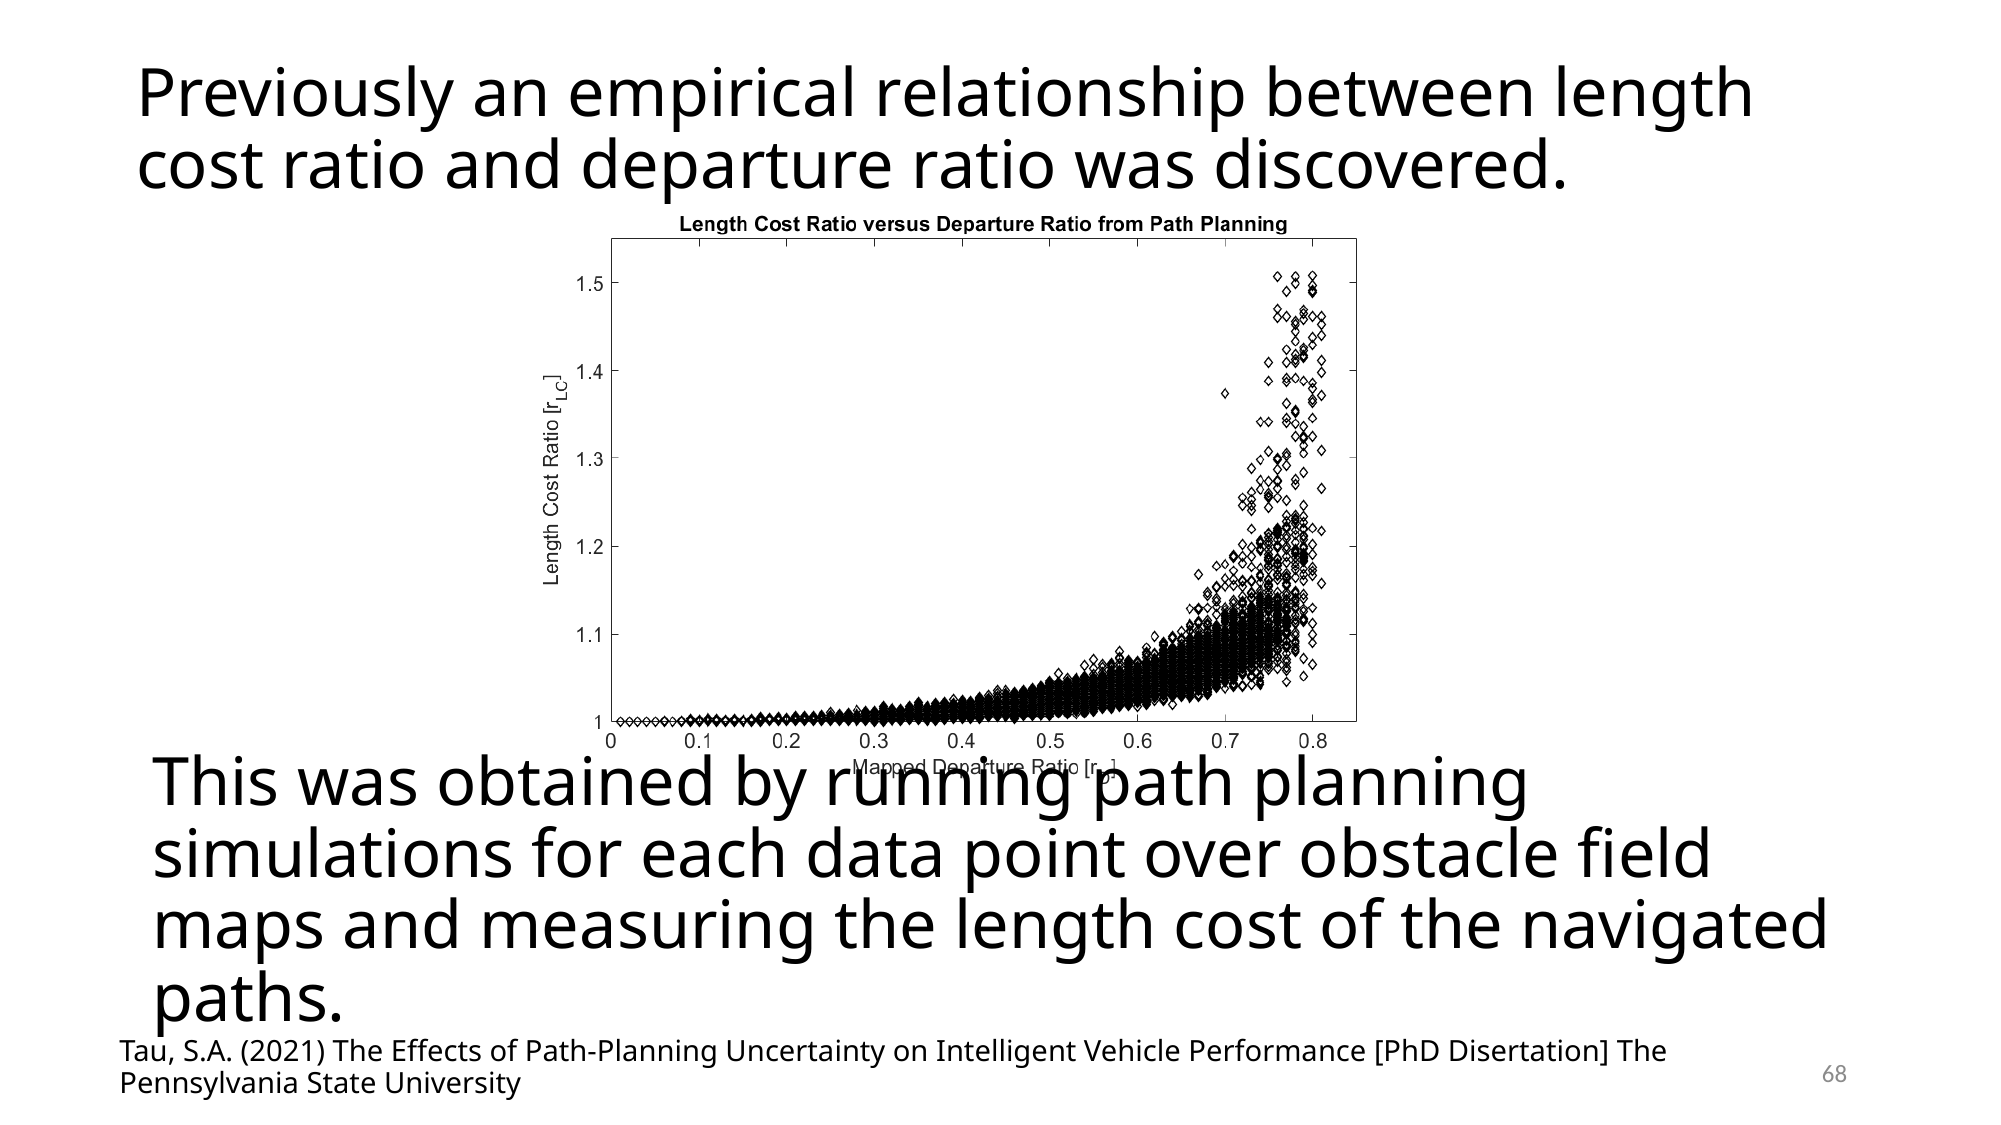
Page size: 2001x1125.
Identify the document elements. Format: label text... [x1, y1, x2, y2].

text_box This was obtained by running path planning simulations for each data point over obstacle field maps and measuring the length cost of the navigated paths. [137, 782, 1863, 1001]
title Previously an empirical relationship between length cost ratio and departure ratio was discovered. [121, 22, 1847, 240]
text_box Tau, S.A. (2021) The Effects of Path-Planning Uncertainty on Intelligent Vehicle Performance [PhD Disertation] The Pennsylvania State University [104, 959, 1830, 1125]
picture [486, 85, 1448, 905]
slide_number 68 [1412, 1042, 1863, 1103]
